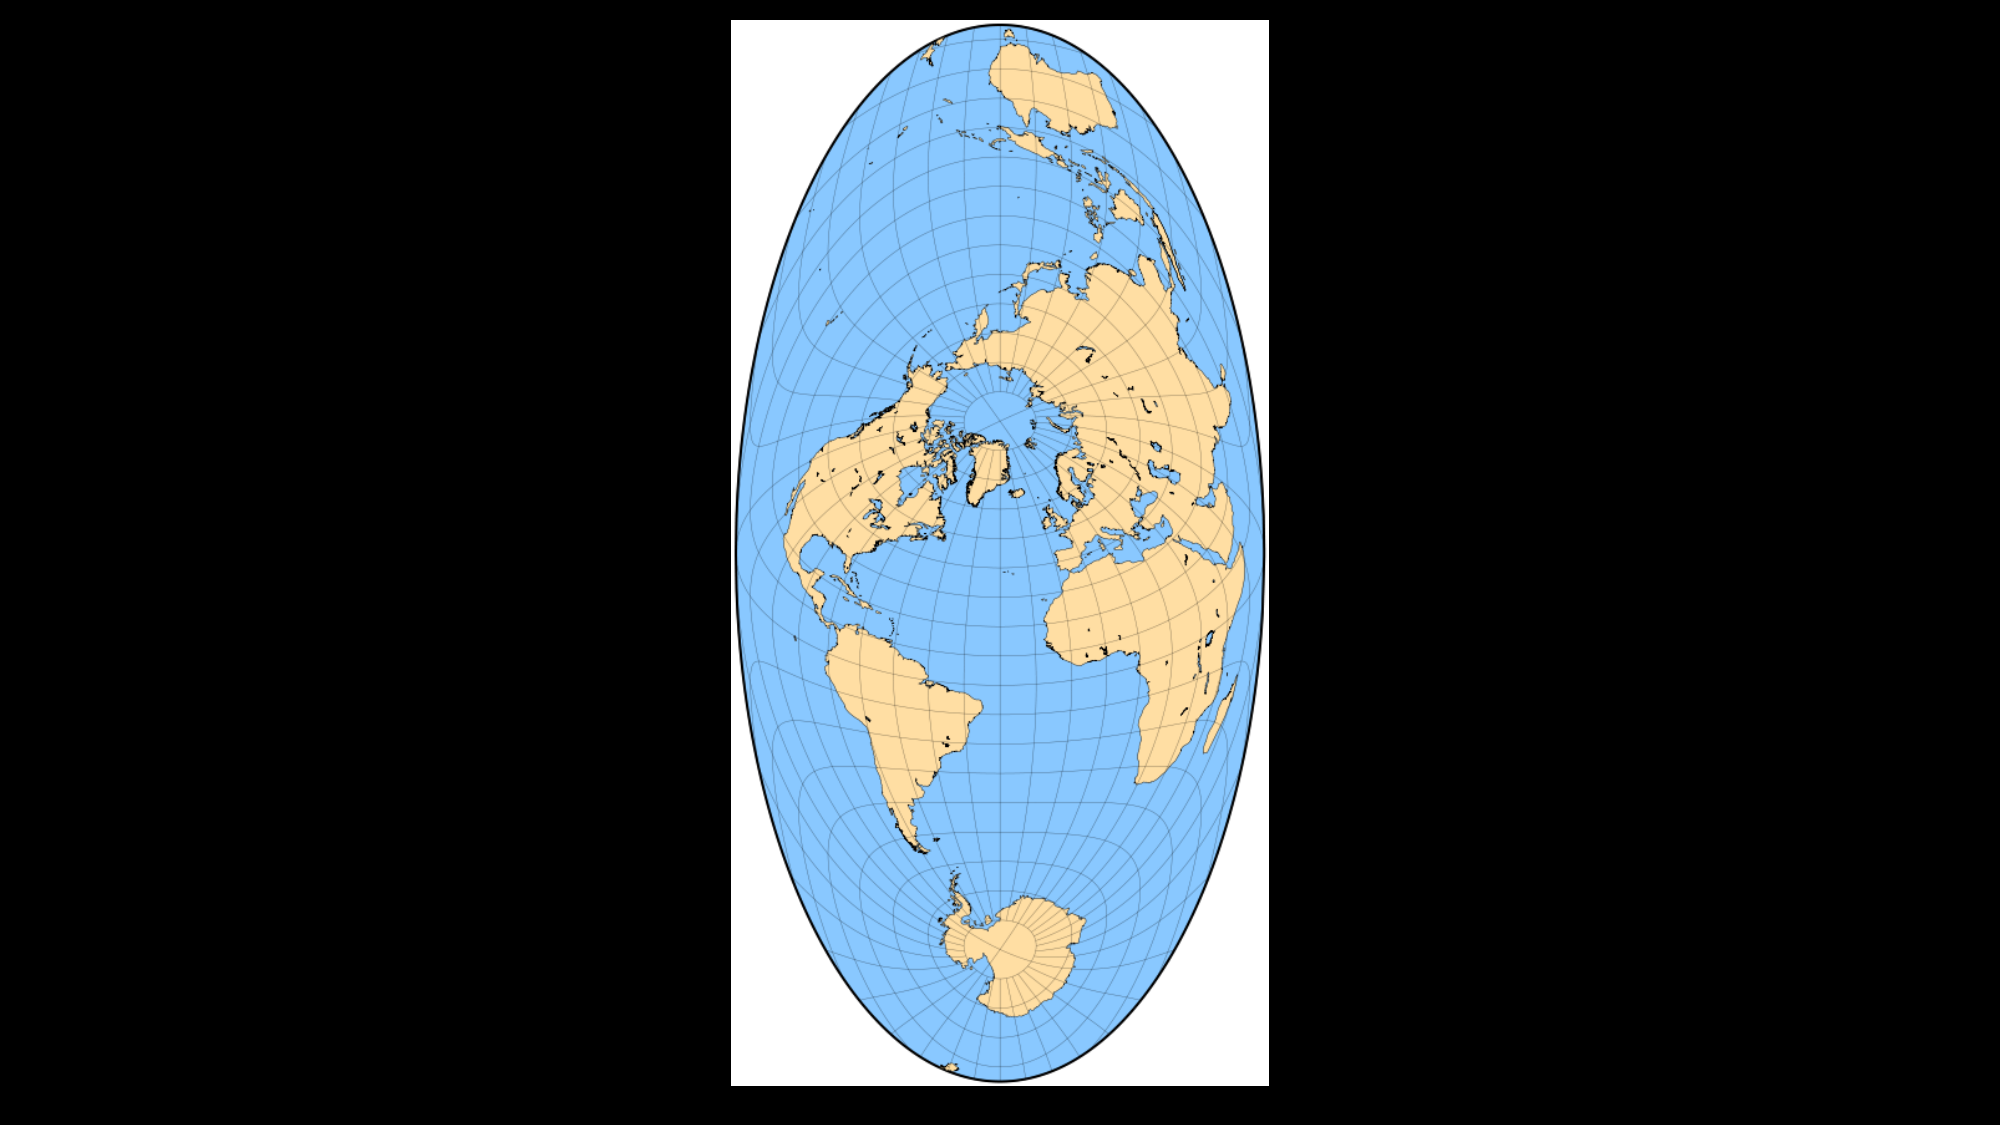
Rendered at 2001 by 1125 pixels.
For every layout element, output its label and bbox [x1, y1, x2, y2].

picture [731, 20, 1269, 1086]
